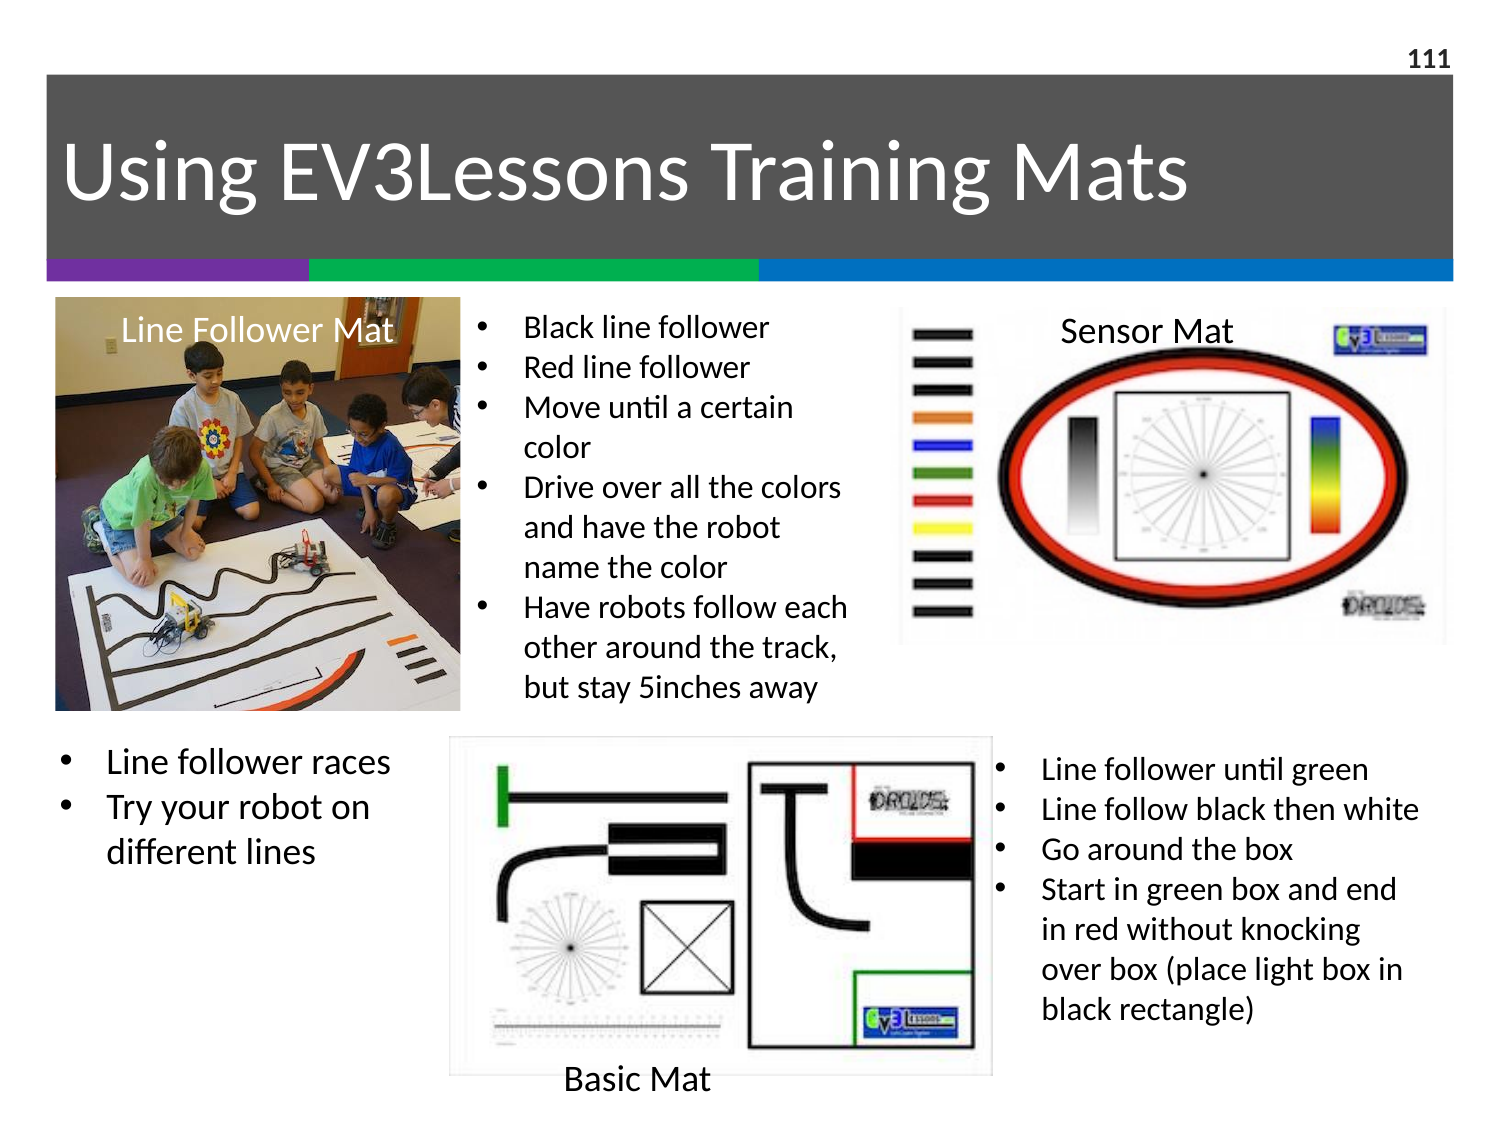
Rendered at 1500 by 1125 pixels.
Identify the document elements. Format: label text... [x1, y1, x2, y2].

title Using EV3Lessons Training Mats [46, 86, 1454, 245]
picture [890, 306, 1454, 646]
text_box Line follower races Try your robot on different lines [44, 729, 450, 880]
text_box Basic Mat [295, 1046, 980, 1107]
picture [54, 296, 461, 712]
text_box Line follower until green Line follow black then white Go around the box Start in green box and end in red without knocking over box (place light box in black rectangle) [997, 740, 1443, 1035]
picture [449, 735, 993, 1077]
text_box Sensor Mat [867, 298, 1490, 359]
text_box Black line follower Red line follower Move until a certain color Drive over all the colors and have the robot name the color Have robots follow each other around the track, but stay 5inches away [464, 298, 867, 713]
slide_number 111 [1362, 27, 1466, 87]
